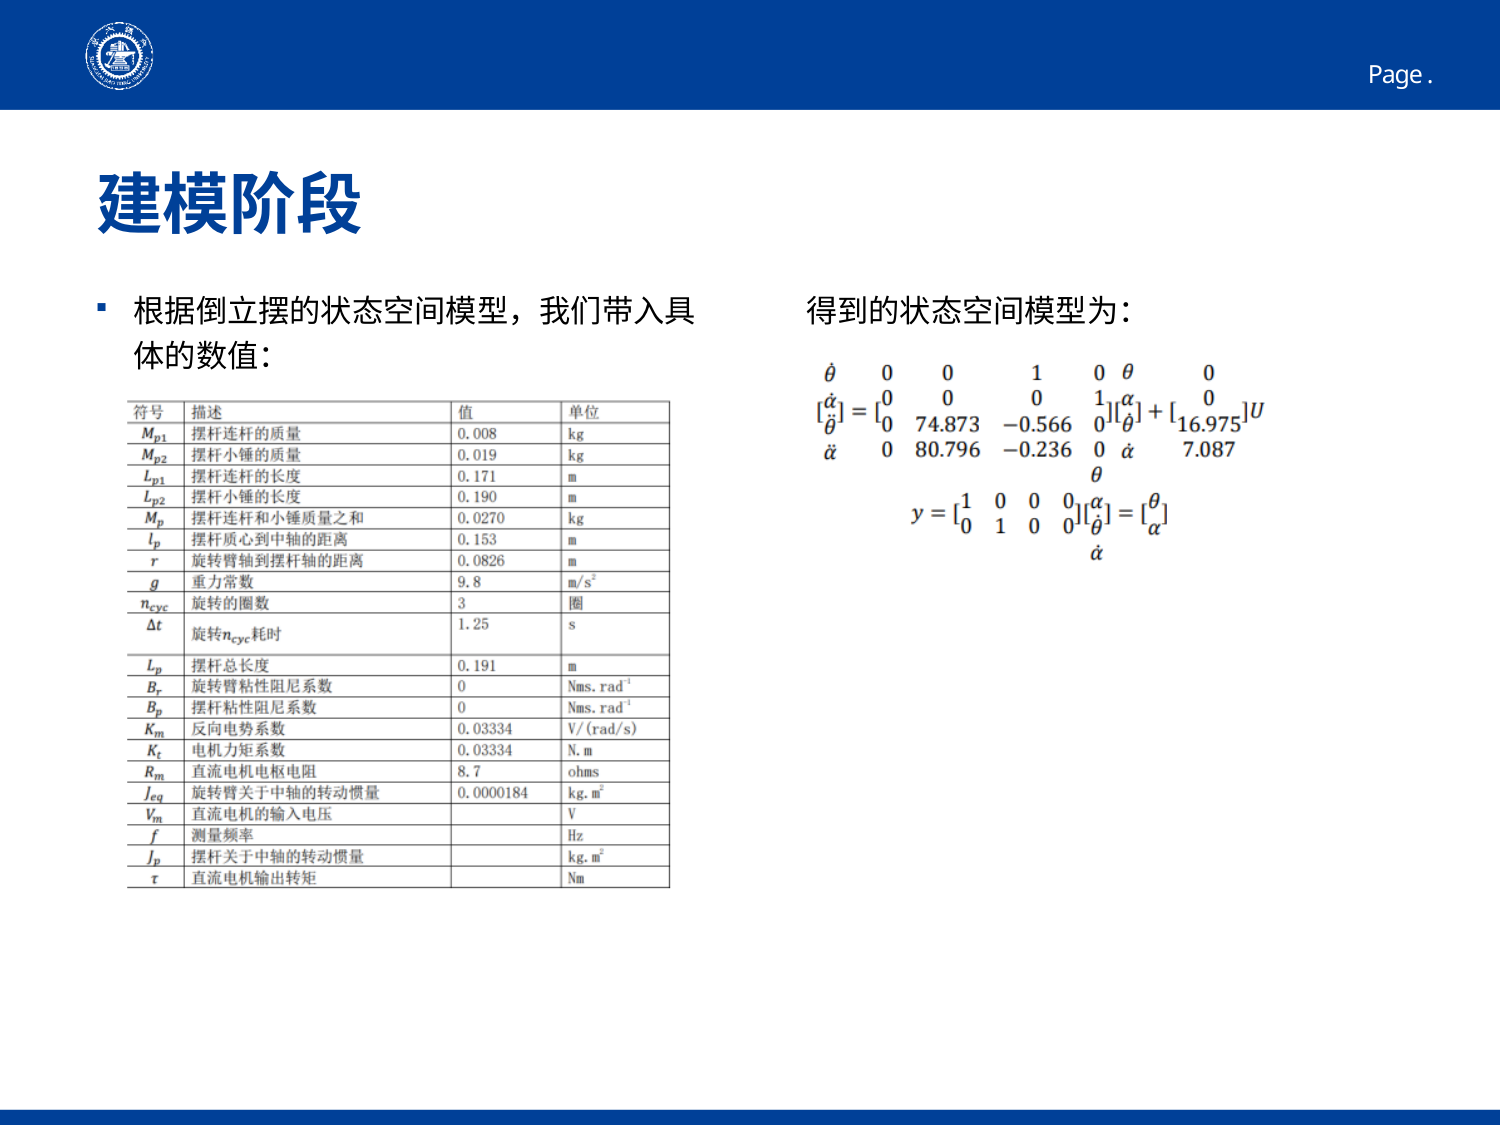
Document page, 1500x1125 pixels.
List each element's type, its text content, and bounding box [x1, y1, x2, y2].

text_box 得到的状态空间模型为： [791, 283, 1382, 337]
slide_number 21 [1426, 51, 1487, 97]
list 根据倒立摆的状态空间模型，我们带入具体的数值： [81, 276, 729, 1084]
picture [791, 350, 1276, 576]
picture [116, 393, 674, 897]
picture [81, 17, 157, 93]
title 建模阶段 [81, 159, 1455, 254]
